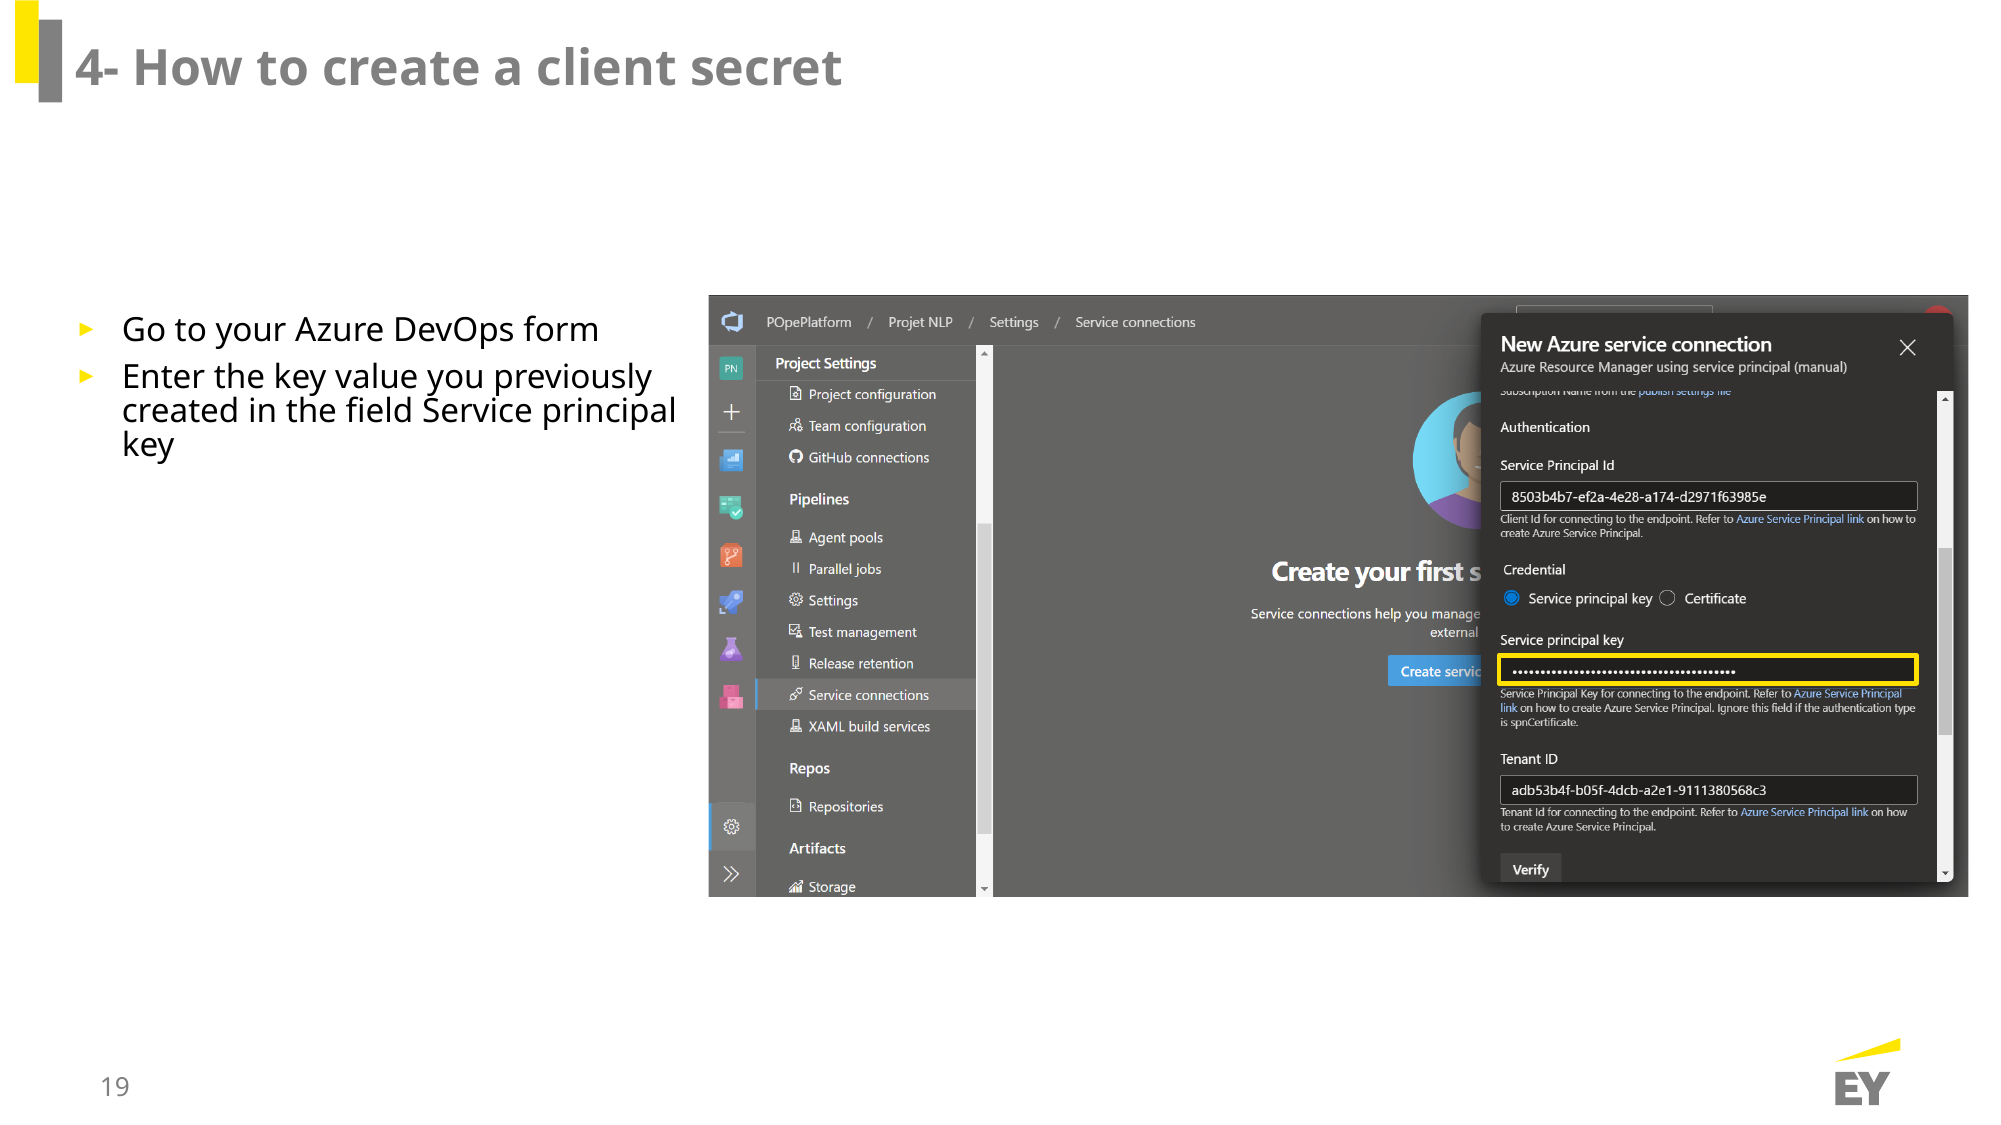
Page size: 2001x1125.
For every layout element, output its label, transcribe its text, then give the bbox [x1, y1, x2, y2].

text_box [37, 18, 64, 104]
text_box [13, 0, 41, 85]
text_box Go to your Azure DevOps form Enter the key value you previously created in the field Service principal key [74, 308, 683, 463]
title 4- How to create a client secret [75, 45, 1933, 103]
picture [708, 294, 1969, 897]
